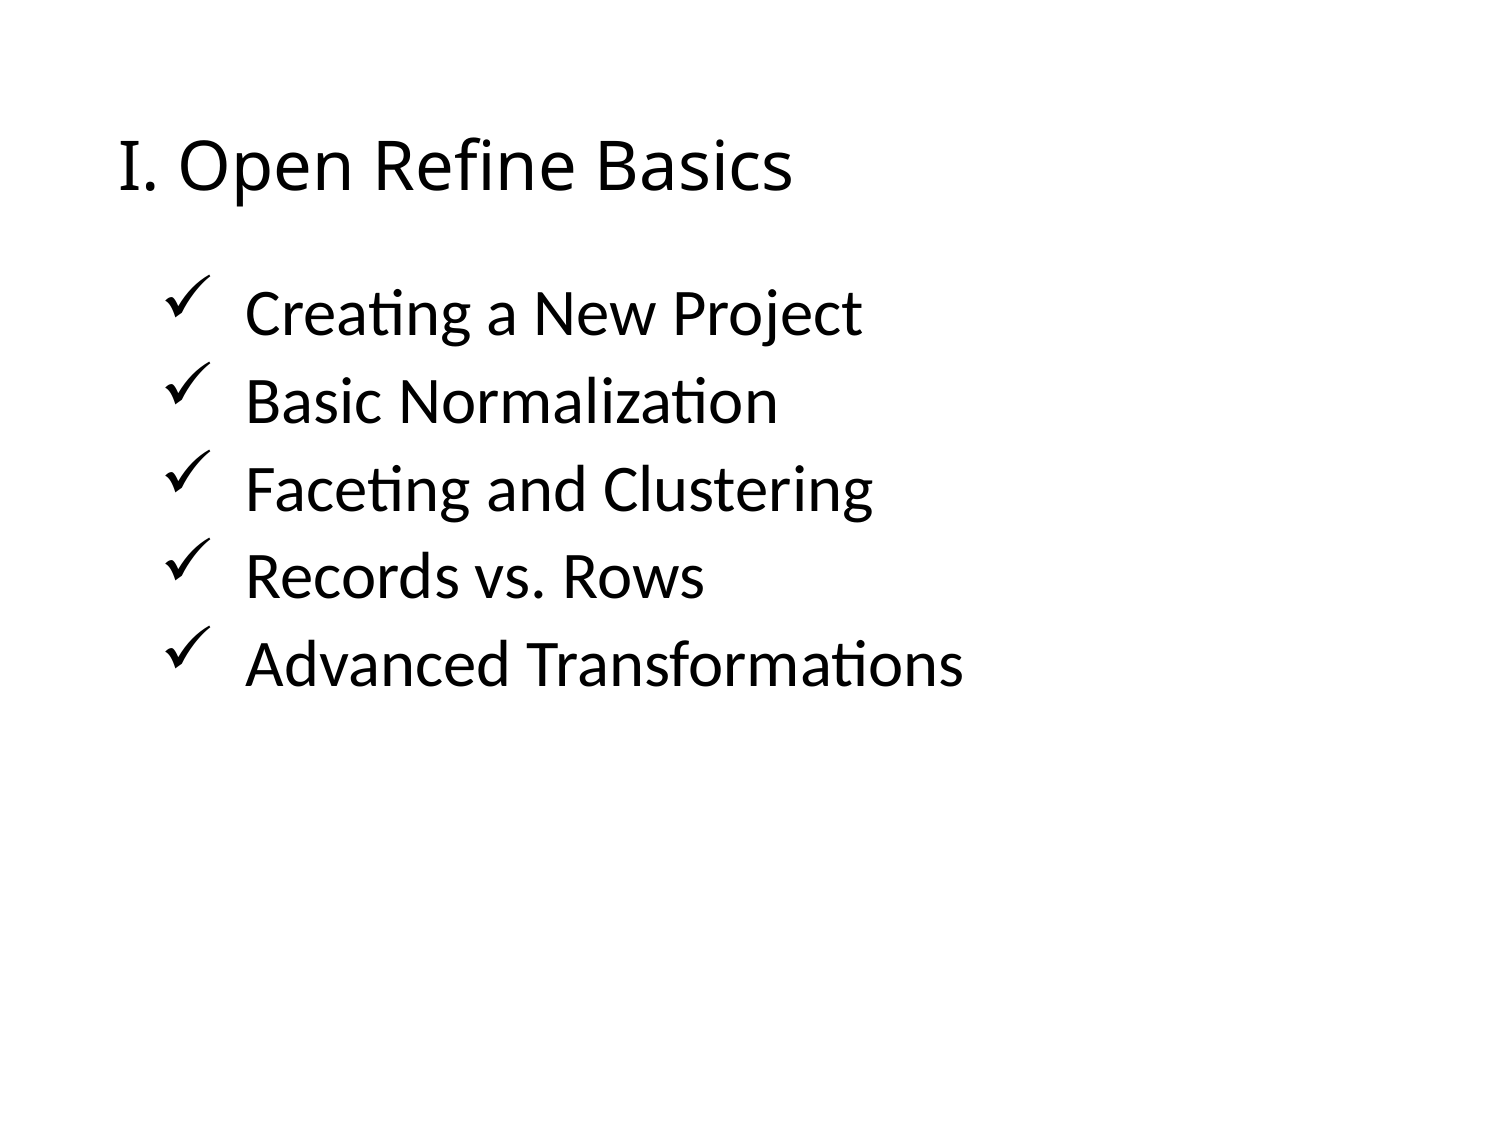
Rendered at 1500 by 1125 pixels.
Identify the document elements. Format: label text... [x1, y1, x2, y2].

list Creating a New Project Basic Normalization Faceting and Clustering Records vs. Rows Advanced Transformations [145, 270, 1384, 1061]
title I. Open Refine Basics [103, 59, 1397, 278]
